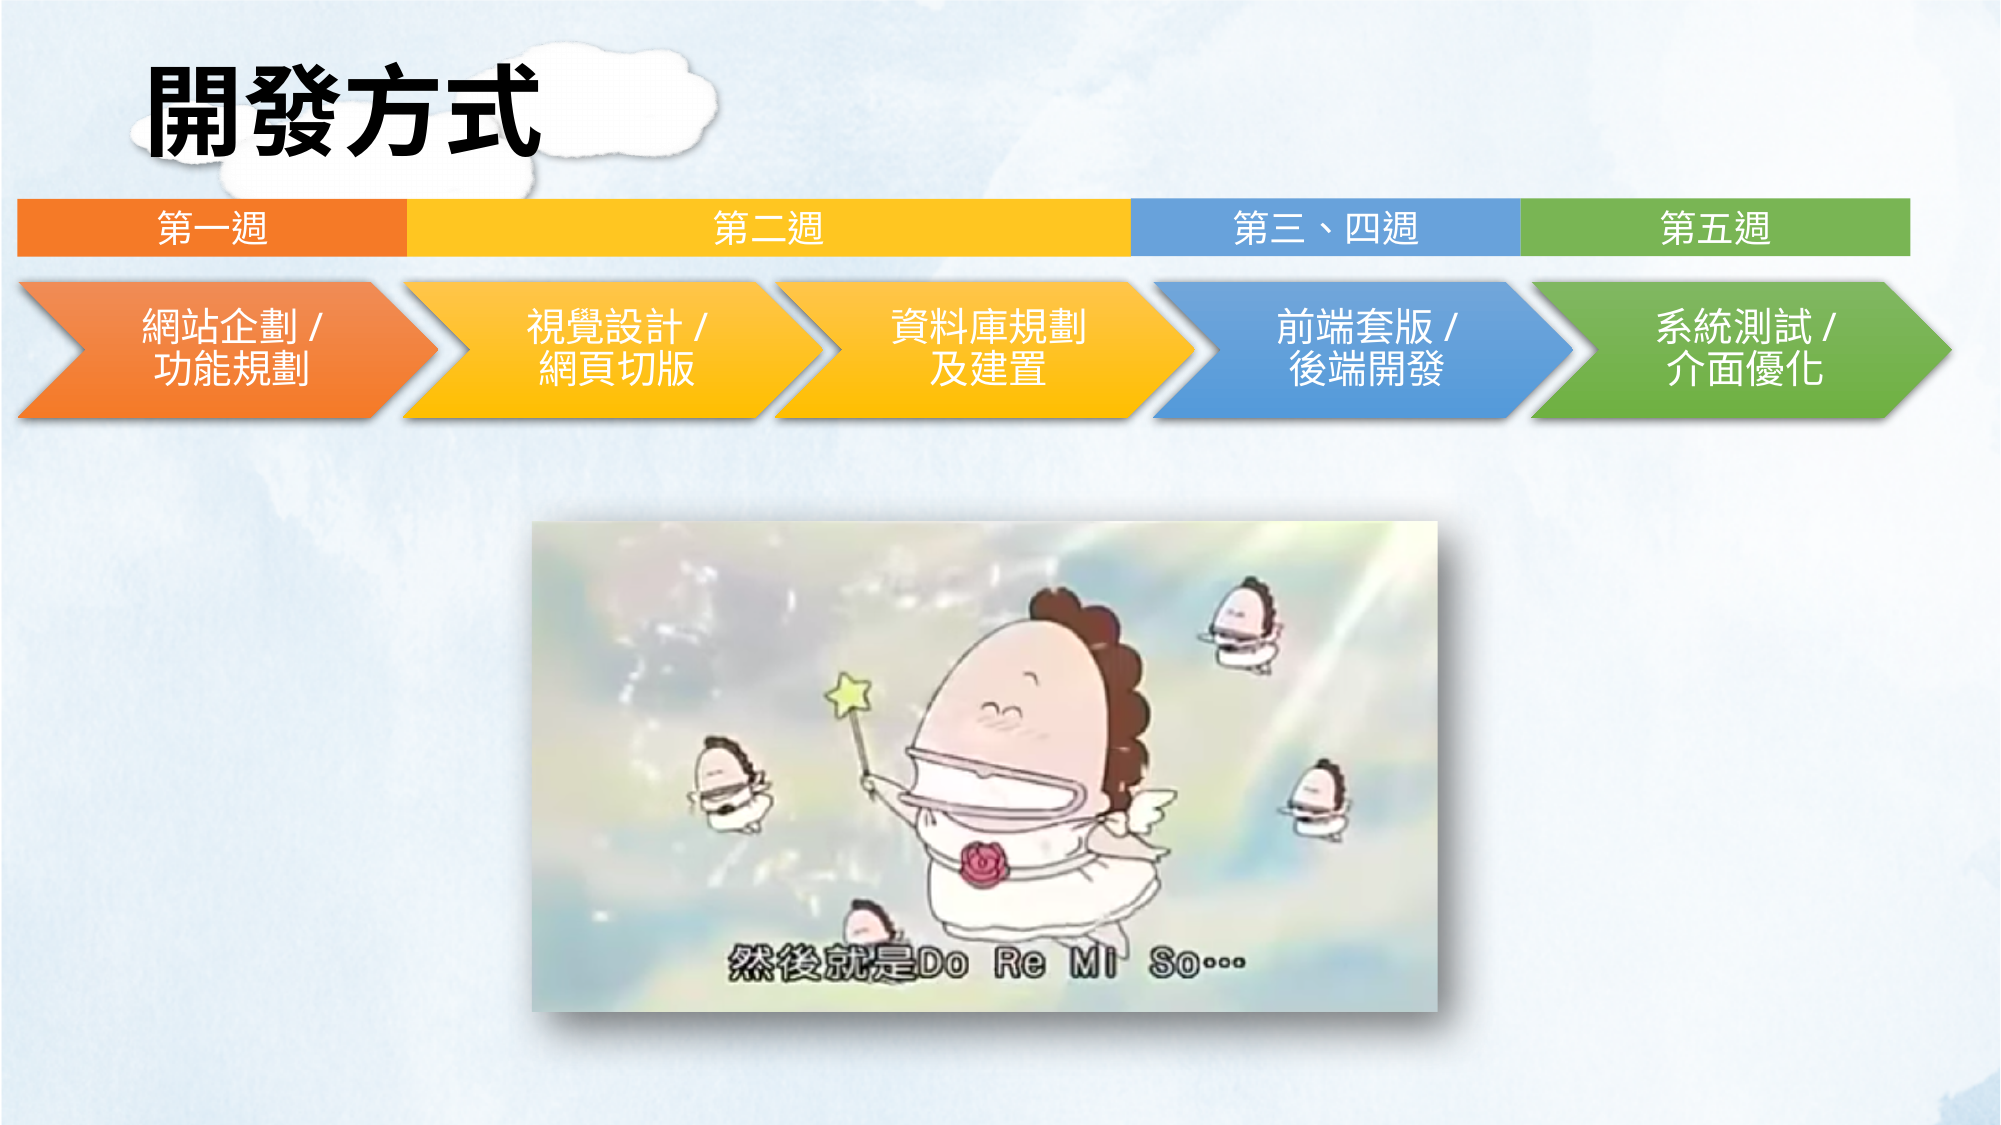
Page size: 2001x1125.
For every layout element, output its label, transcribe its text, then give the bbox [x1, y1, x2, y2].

text_box 第二週 [406, 198, 1132, 258]
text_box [17, 281, 1953, 418]
text_box 開發方式 [128, 41, 2000, 177]
text_box 第五週 [1520, 197, 1911, 257]
text_box 第三、四週 [1130, 197, 1520, 257]
text_box 第一週 [16, 198, 406, 258]
picture [3, 1, 1999, 1125]
